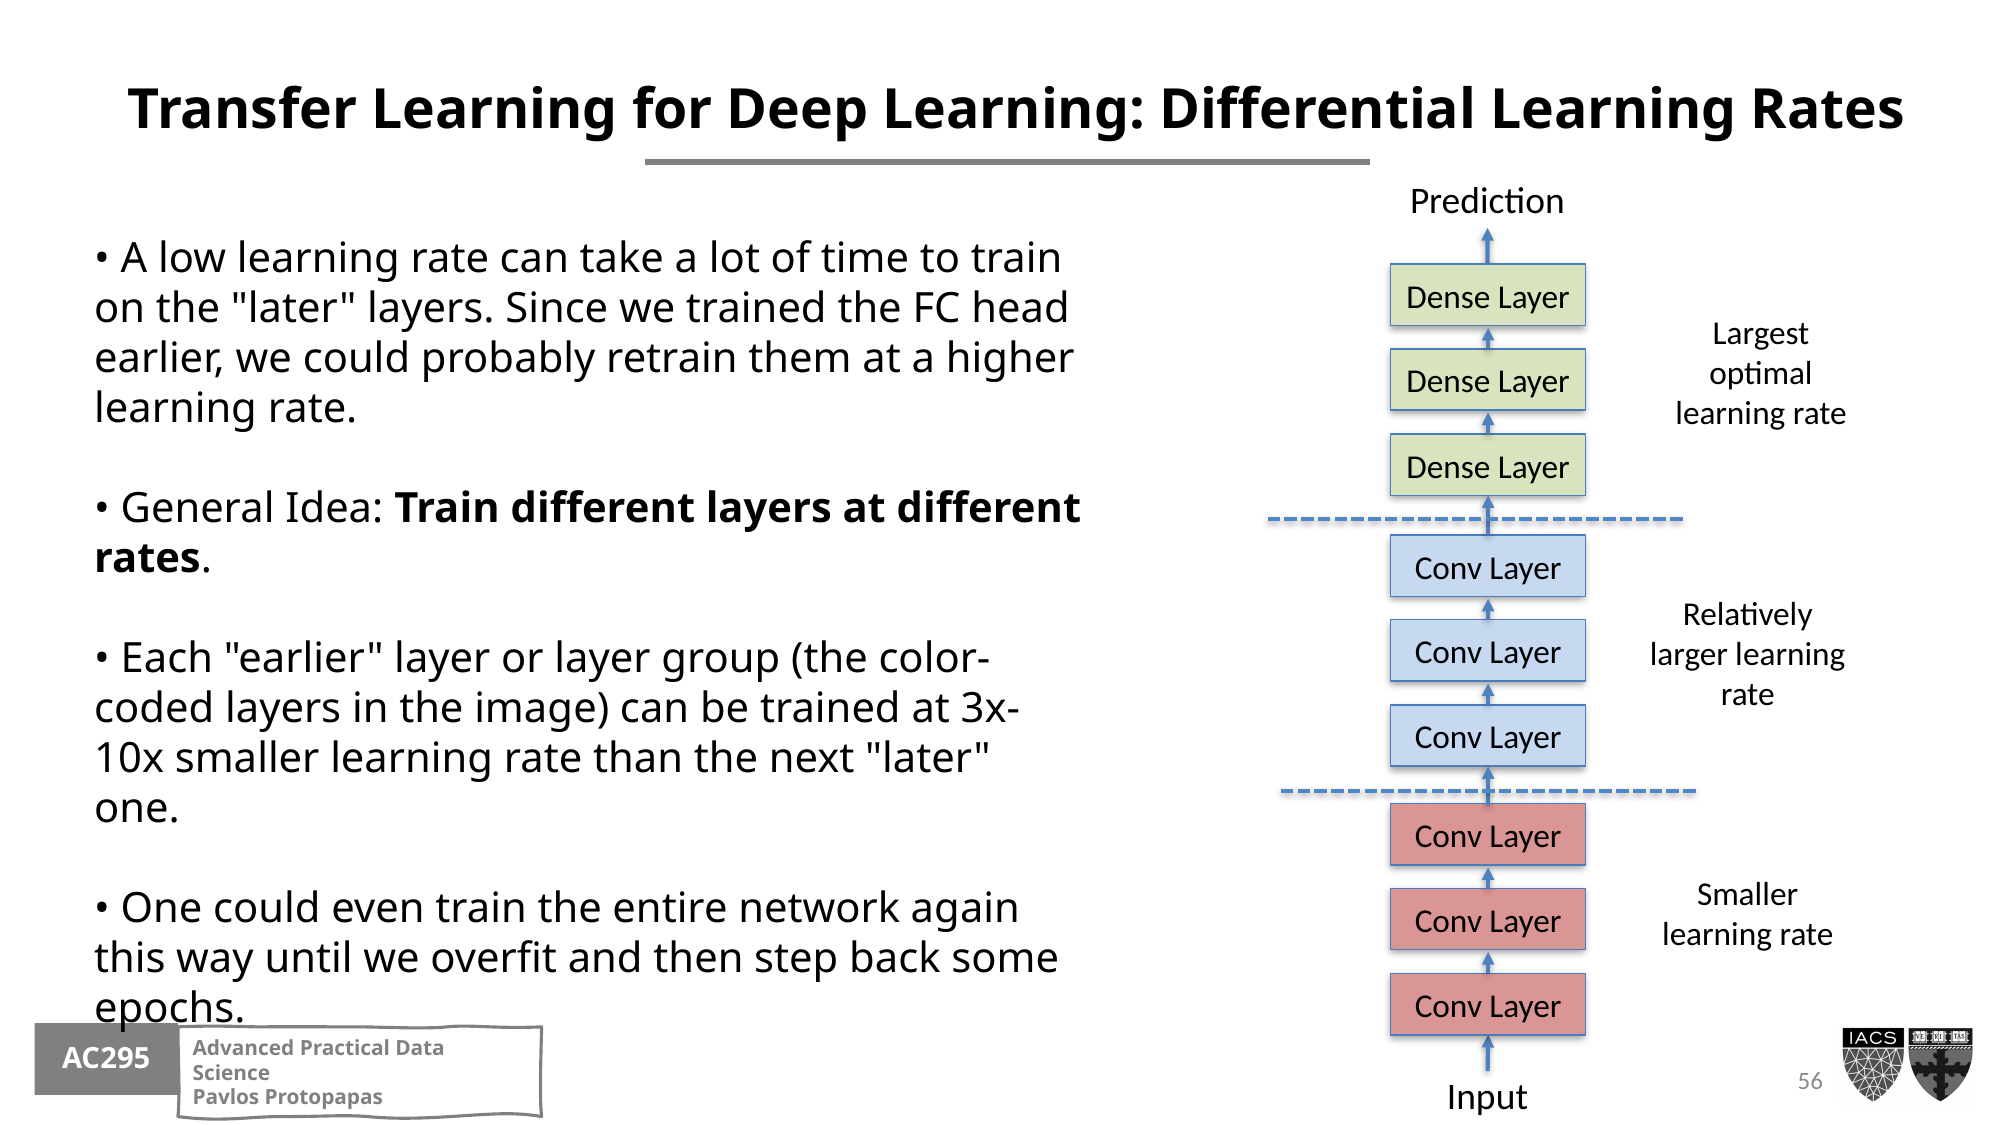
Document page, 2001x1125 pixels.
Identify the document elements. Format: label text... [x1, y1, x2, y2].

picture [1838, 1023, 1977, 1107]
text_box • A low learning rate can take a lot of time to train on the "later" layers. Since we trained the FC head earlier, we could probably retrain them at a higher learning rate. • General Idea: Train different layers at different rates. • Each "earlier" layer or layer group (the color-coded layers in the image) can be trained at 3x-10x smaller learning rate than the next "later" one. • One could even train the entire network again this way until we overfit and then step back some epochs. [79, 223, 1101, 1039]
text_box Largest optimal learning rate [1703, 304, 1875, 439]
text_box Relatively larger learning rate [1703, 584, 1861, 719]
text_box Smaller learning rate [1703, 864, 1861, 960]
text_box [1267, 168, 1699, 1125]
list Transfer Learning for Deep Learning: Differential Learning Rates [33, 66, 2000, 193]
